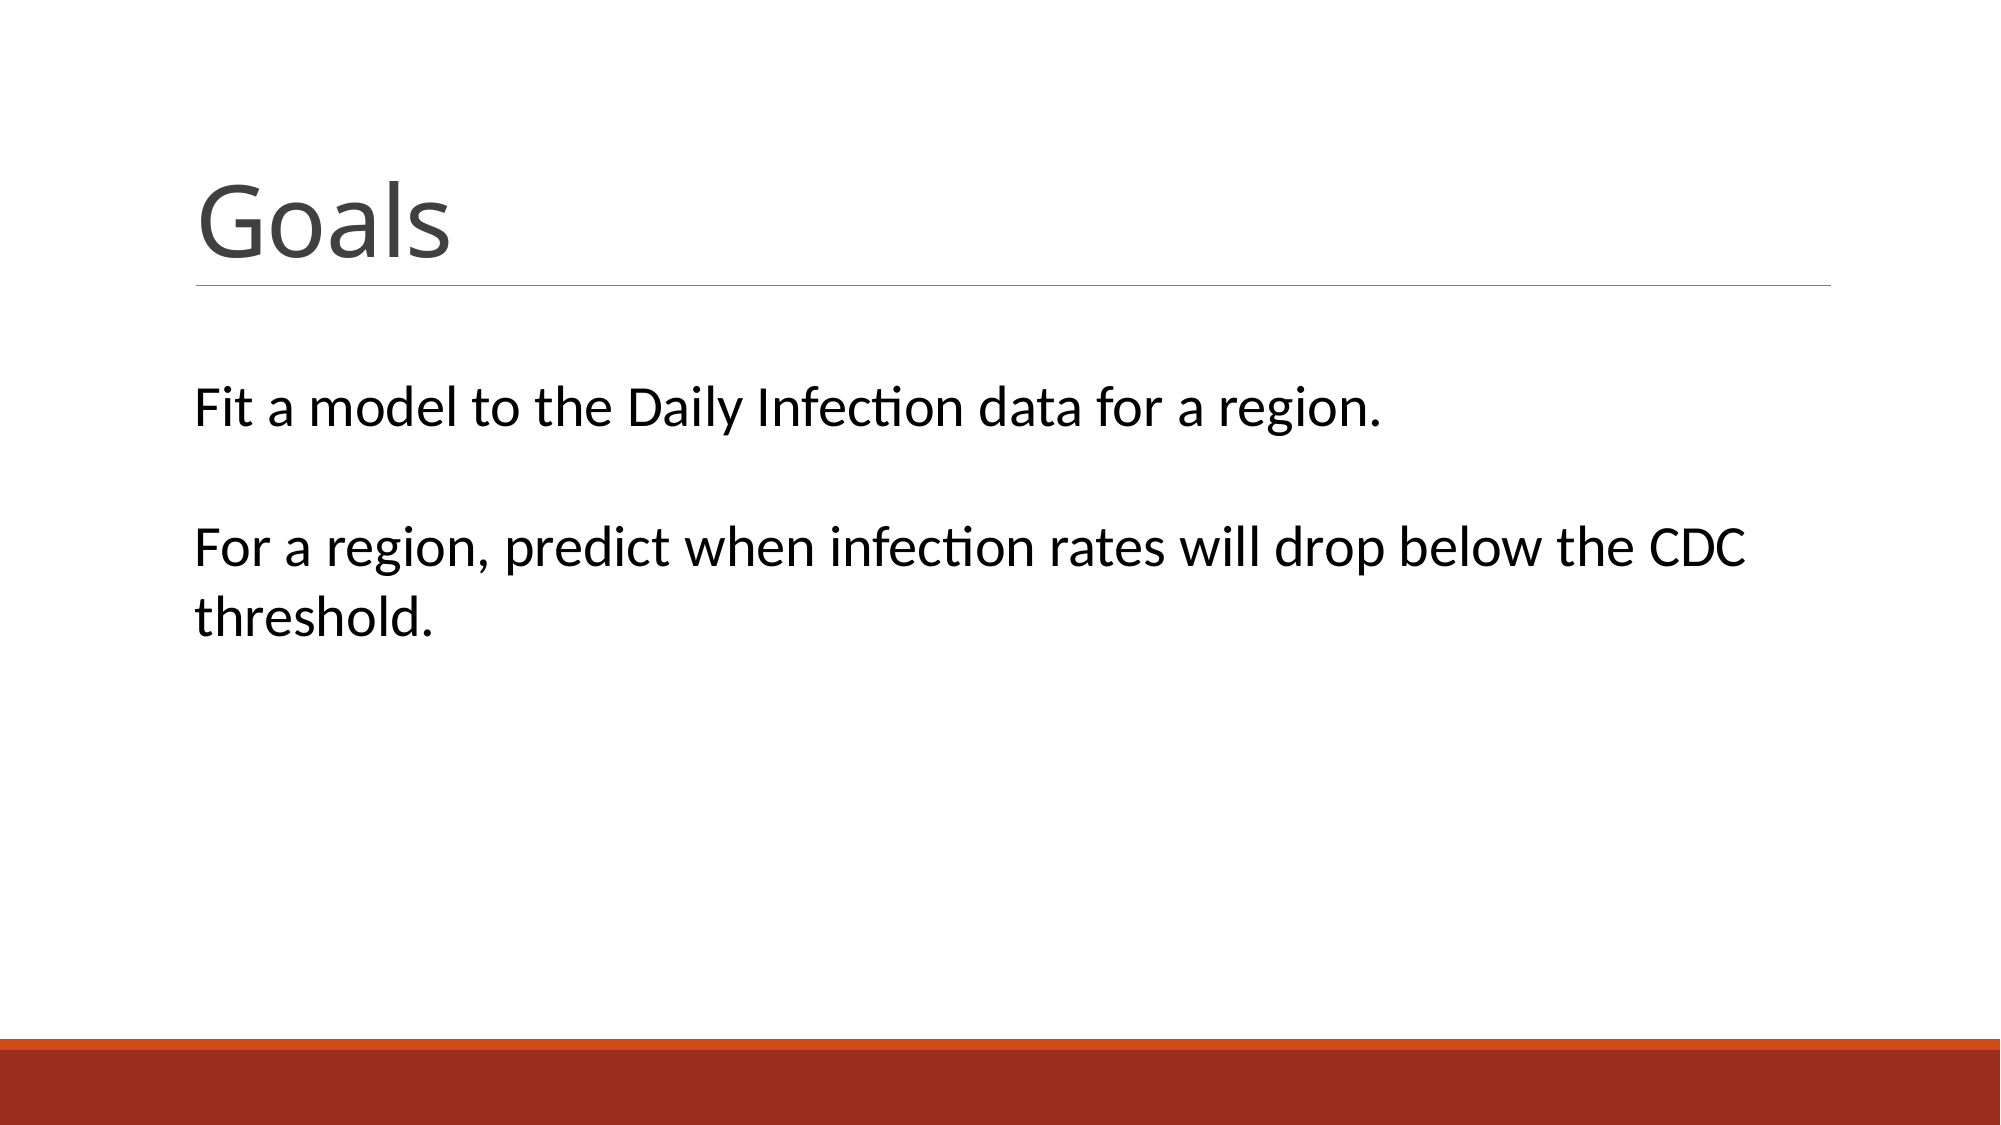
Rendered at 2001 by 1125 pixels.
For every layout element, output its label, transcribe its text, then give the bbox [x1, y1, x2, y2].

text_box Fit a model to the Daily Infection data for a region. For a region, predict when infection rates will drop below the CDC threshold. [180, 360, 1775, 656]
title Goals [180, 47, 1830, 285]
